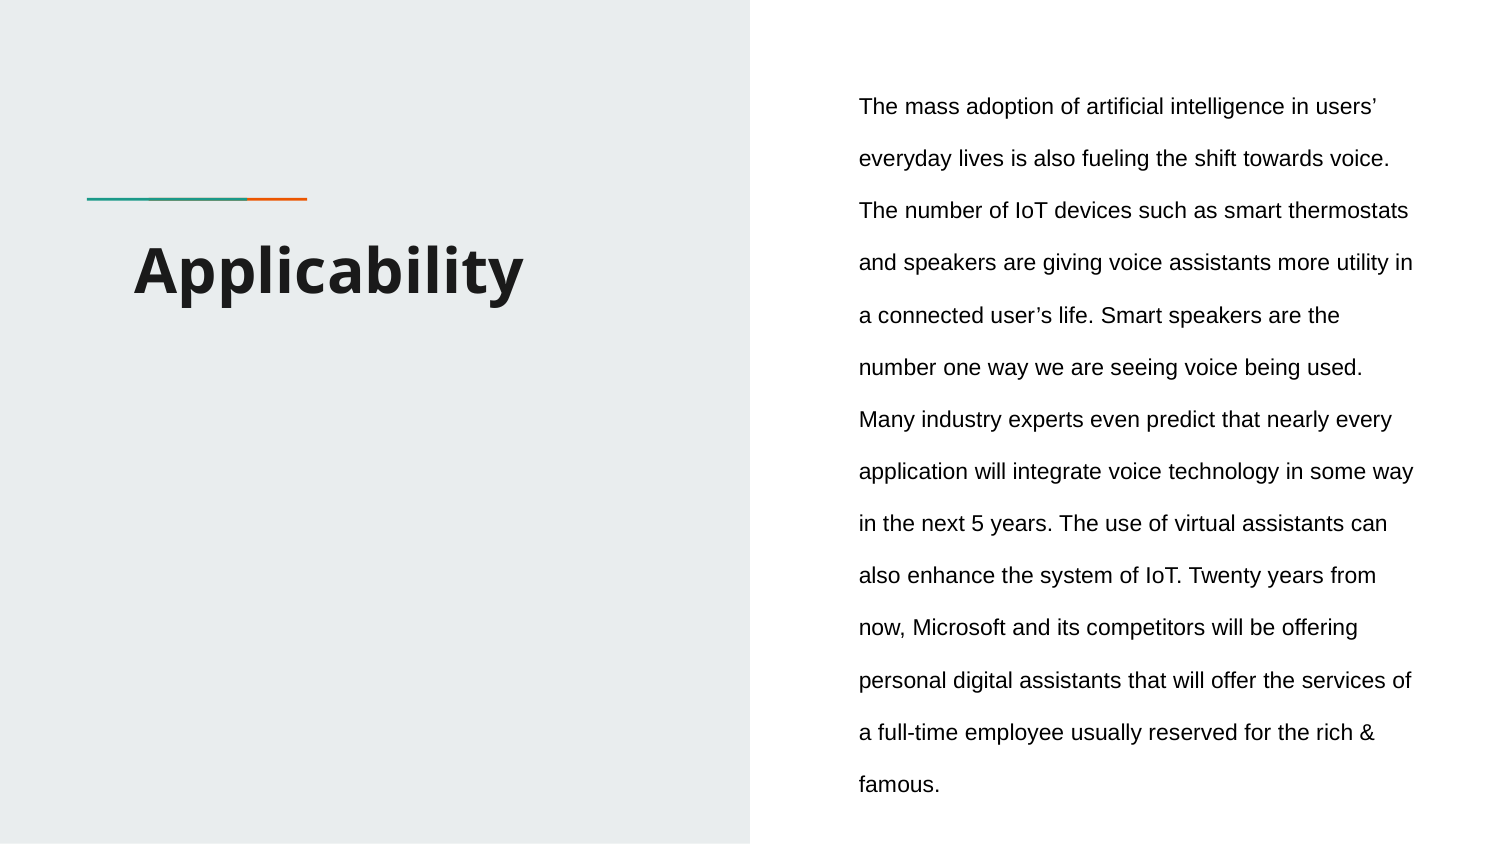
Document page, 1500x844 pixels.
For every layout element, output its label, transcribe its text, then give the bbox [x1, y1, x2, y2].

title Applicability [119, 216, 662, 494]
list The mass adoption of artificial intelligence in users’ everyday lives is also fueling the shift towards voice. The number of IoT devices such as smart thermostats and speakers are giving voice assistants more utility in a connected user’s life. Smart speakers are the number one way we are seeing voice being used. Many industry experts even predict that nearly every application will integrate voice technology in some way in the next 5 years. The use of virtual assistants can also enhance the system of IoT. Twenty years from now, Microsoft and its competitors will be offering personal digital assistants that will offer the services of a full-time employee usually reserved for the rich & famous. [843, 51, 1438, 771]
